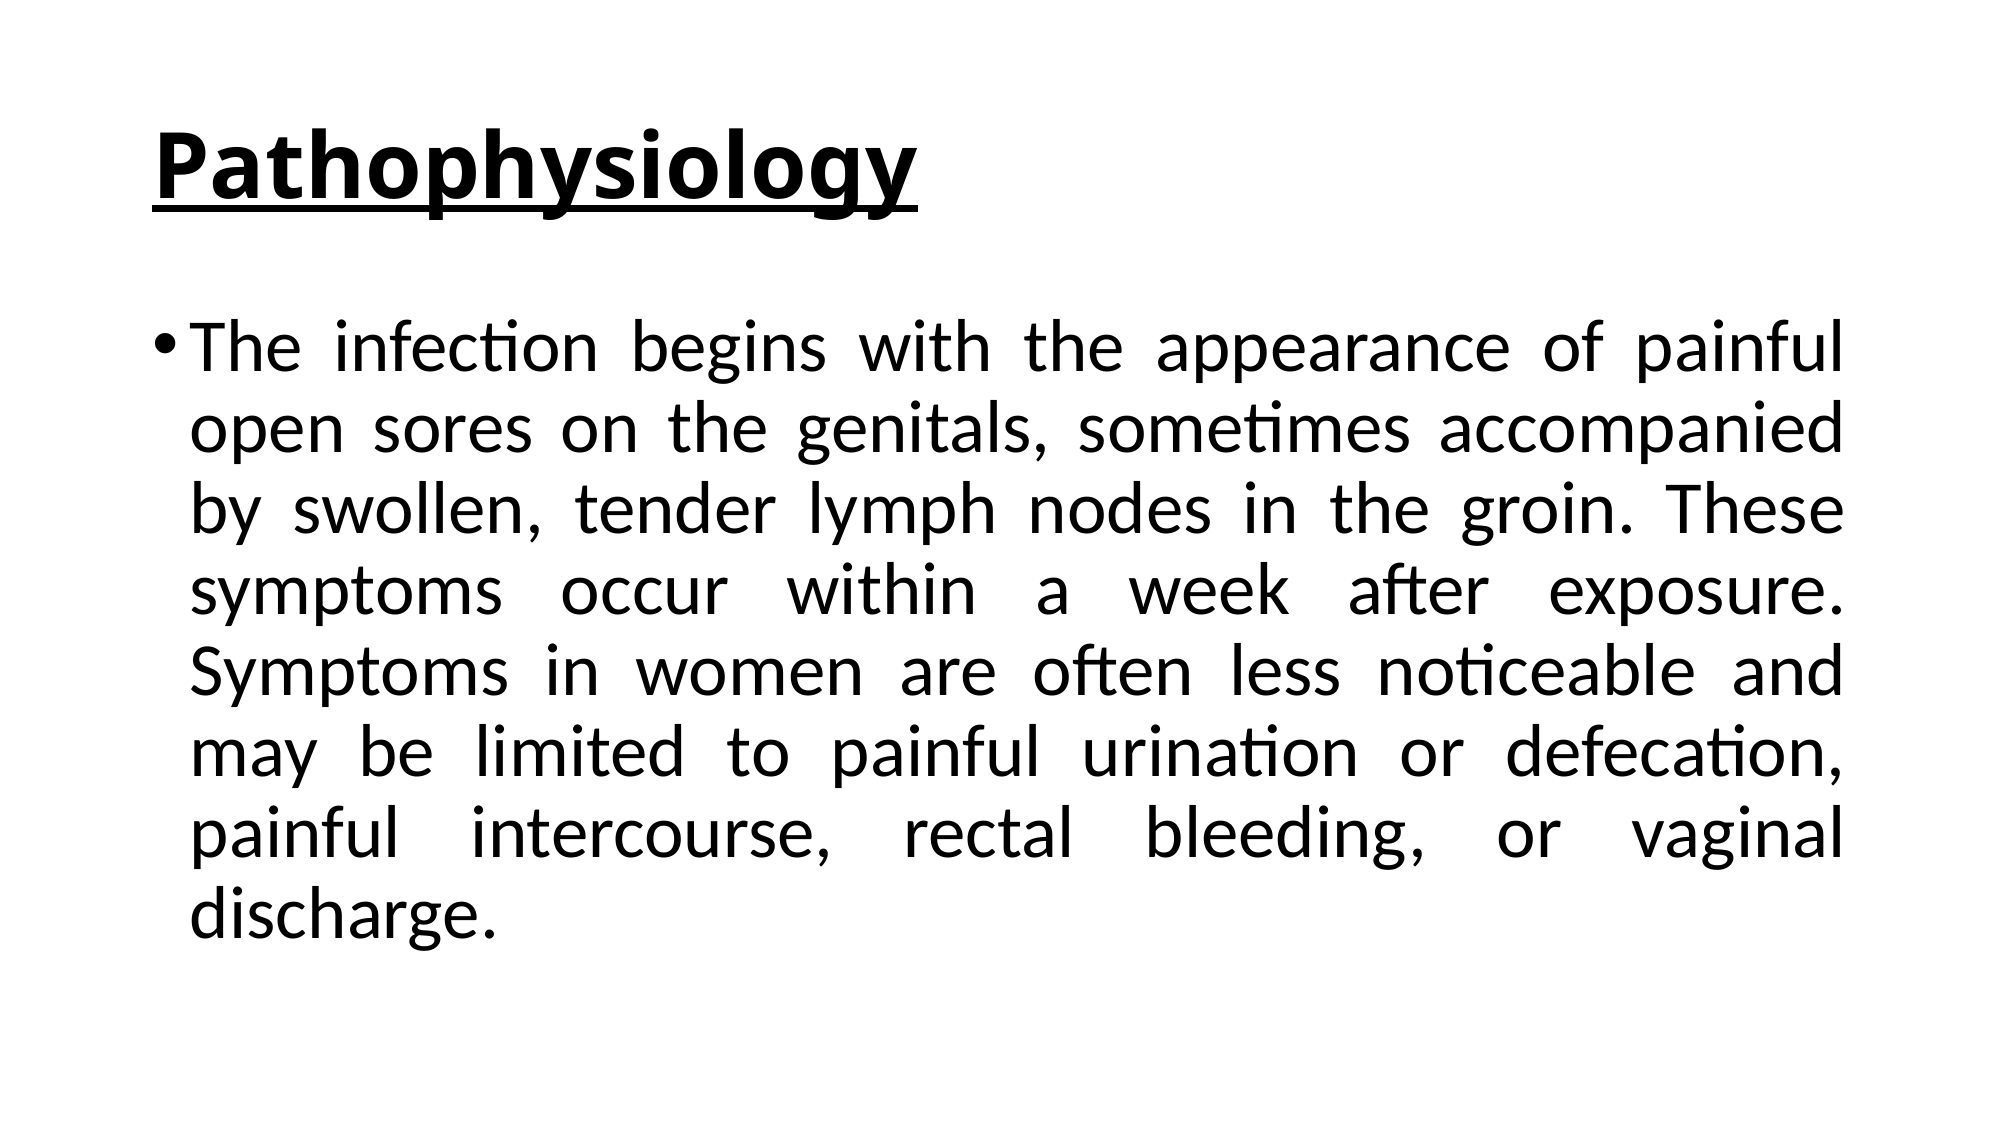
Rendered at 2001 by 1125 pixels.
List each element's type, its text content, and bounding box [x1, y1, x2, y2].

list The infection begins with the appearance of painful open sores on the genitals, sometimes accompanied by swollen, tender lymph nodes in the groin. These symptoms occur within a week after exposure. Symptoms in women are often less noticeable and may be limited to painful urination or defecation, painful intercourse, rectal bleeding, or vaginal discharge. [137, 299, 1863, 1014]
title Pathophysiology [137, 59, 1110, 278]
